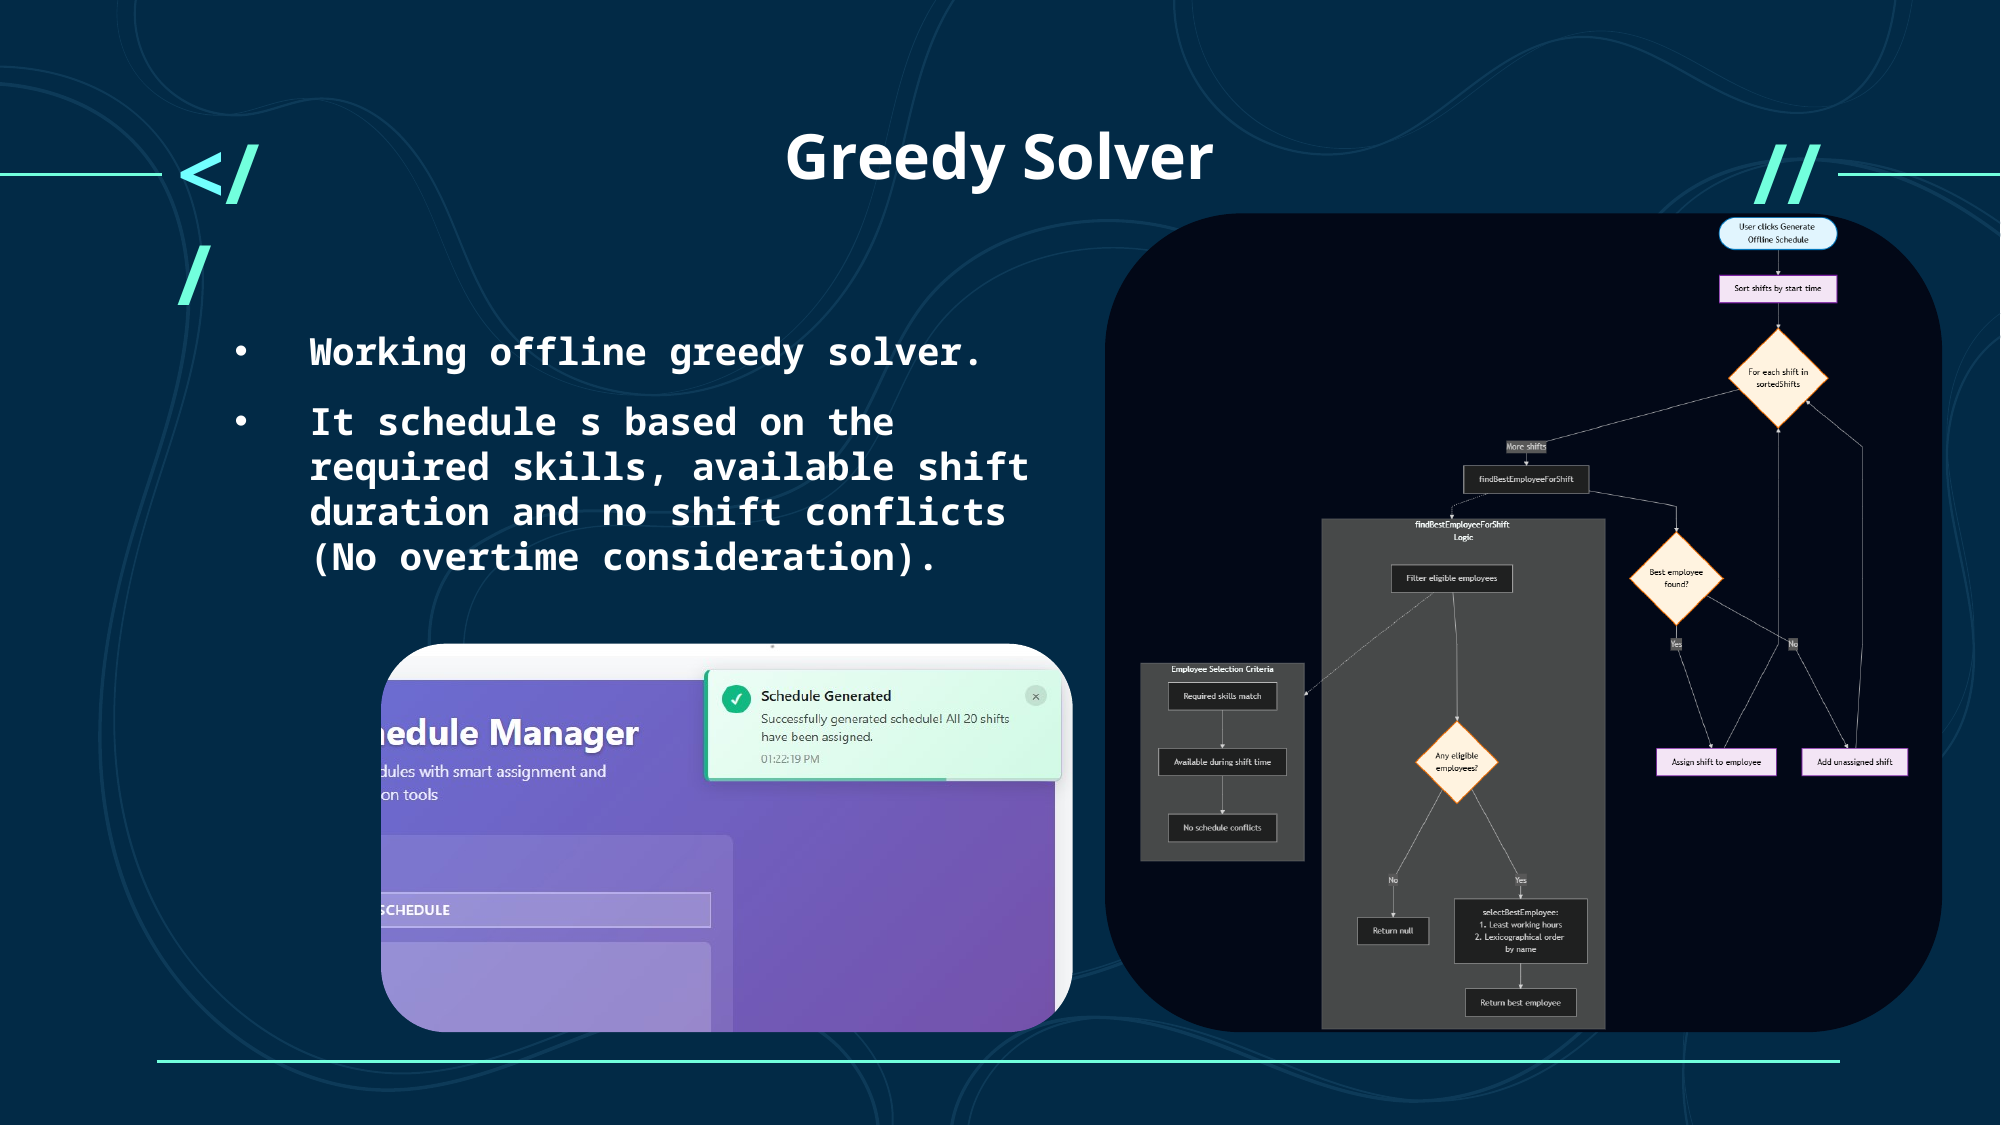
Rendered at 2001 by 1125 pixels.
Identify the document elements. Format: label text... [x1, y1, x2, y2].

text_box //> [1700, 101, 1843, 211]
text_box Working offline greedy solver. It schedule s based on the required skills, available shift duration and no shift conflicts (No overtime consideration). [219, 313, 1099, 989]
picture [380, 643, 1073, 1033]
picture [1104, 213, 1943, 1033]
title Greedy Solver [320, 97, 1680, 223]
text_box <// [157, 101, 300, 219]
